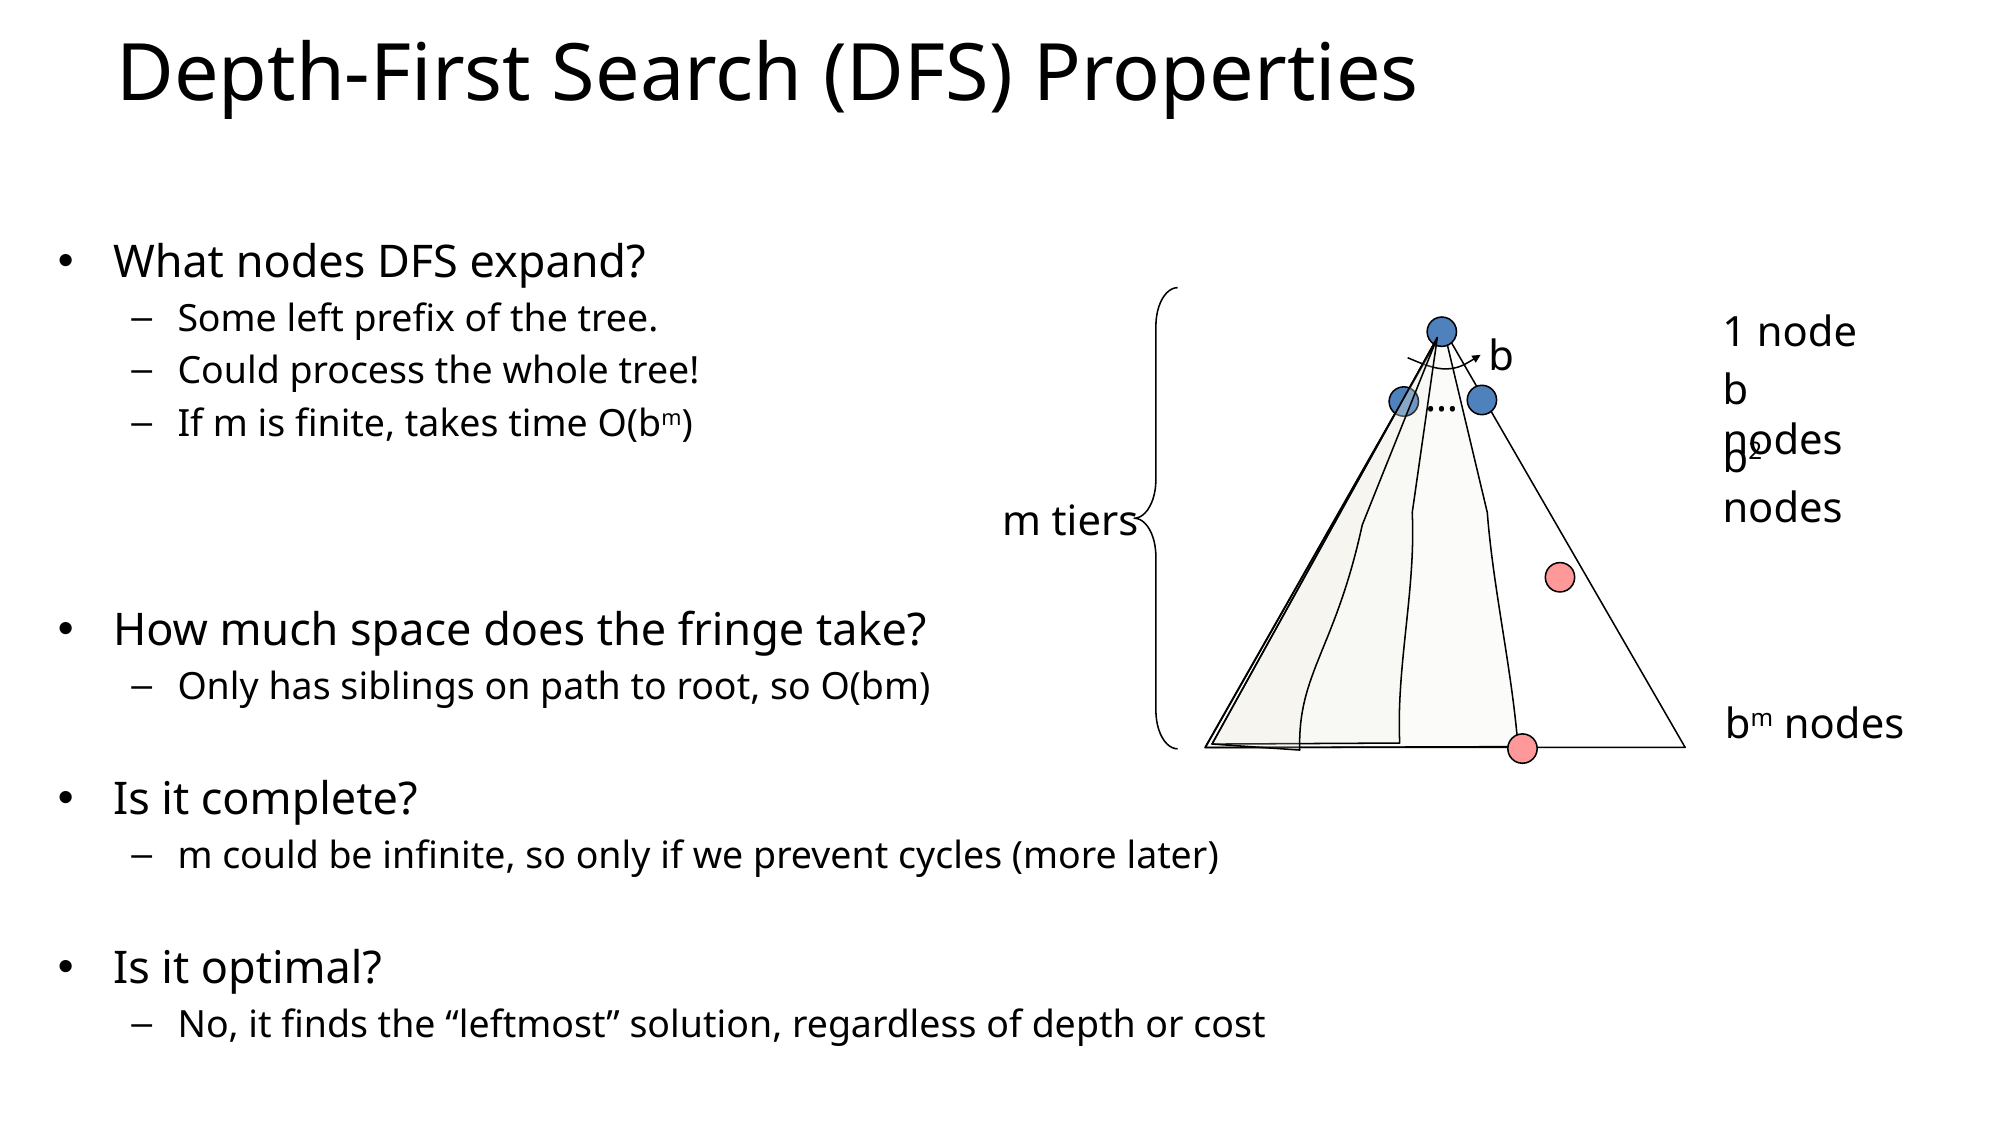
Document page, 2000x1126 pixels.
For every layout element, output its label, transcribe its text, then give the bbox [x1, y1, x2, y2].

list What nodes DFS expand? Some left prefix of the tree. Could process the whole tree! If m is finite, takes time O(bm) How much space does the fringe take? Only has siblings on path to root, so O(bm) Is it complete? m could be infinite, so only if we prevent cycles (more later) Is it optimal? No, it finds the “leftmost” solution, regardless of depth or cost [41, 224, 1474, 1059]
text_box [987, 287, 1950, 764]
title Depth-First Search (DFS) Properties [99, 3, 1900, 134]
